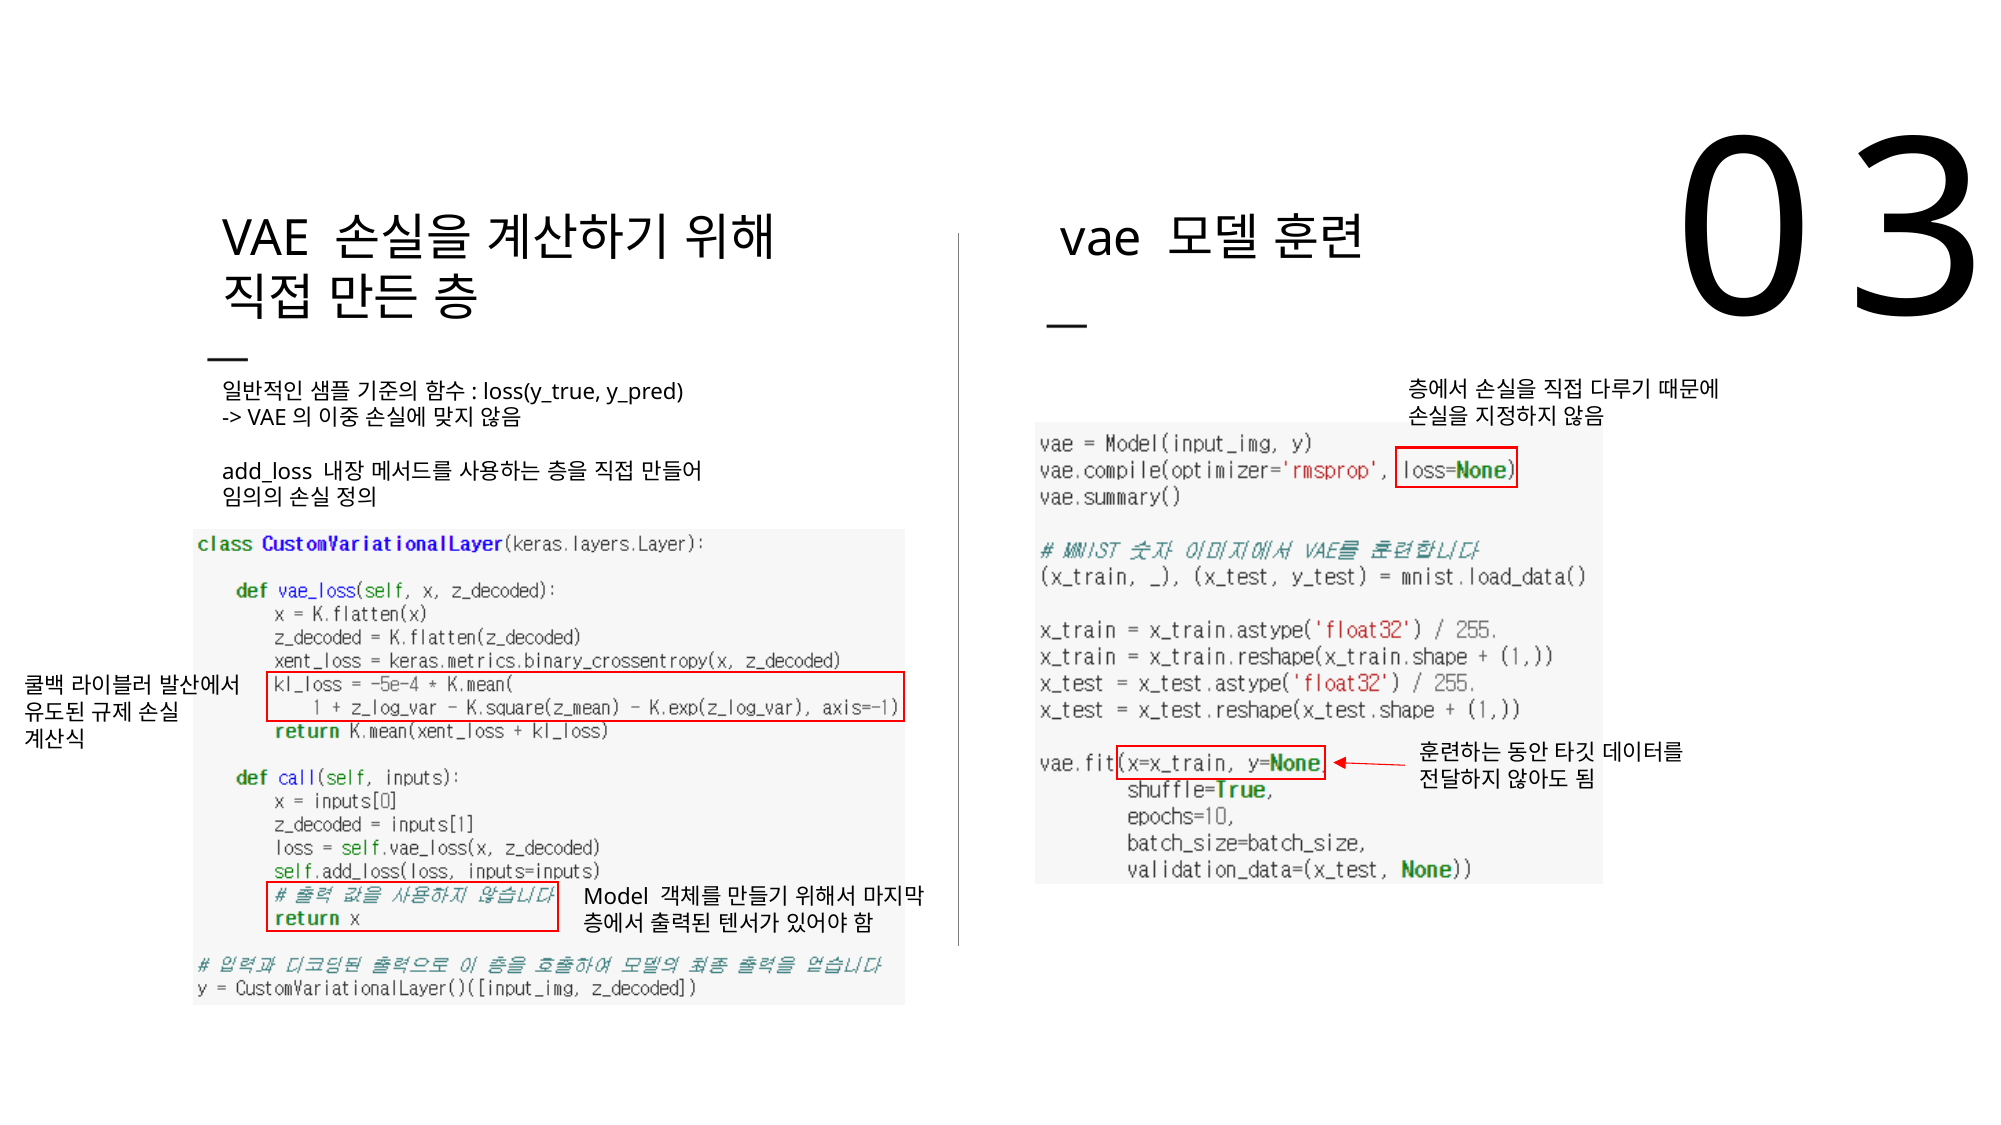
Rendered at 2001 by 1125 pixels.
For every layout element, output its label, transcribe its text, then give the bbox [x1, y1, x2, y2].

text_box 쿨백 라이블러 발산에서 유도된 규제 손실 계산식 [9, 664, 193, 759]
text_box VAE 손실을 계산하기 위해 직접 만든 층 [207, 198, 811, 333]
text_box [1045, 320, 1087, 332]
text_box 일반적인 샘플 기준의 함수: loss(y_true, y_pred) -> VAE의 이중 손실에 맞지 않음 add_loss 내장 메서드를 사용하는 층을 직접 만들어 임의의 손실 정의 [207, 369, 750, 518]
picture [1035, 422, 1603, 884]
text_box vae 모델 훈련 [1045, 198, 1601, 273]
text_box 훈련하는 동안 타깃 데이터를 전달하지 않아도 됨 [1603, 731, 1725, 800]
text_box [1333, 762, 1405, 766]
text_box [207, 354, 248, 365]
picture [193, 529, 905, 1005]
text_box Model 객체를 만들기 위해서 마지막 층에서 출력된 텐서가 있어야 함 [905, 874, 957, 943]
text_box 03 [1604, 60, 2000, 372]
text_box 층에서 손실을 직접 다루기 때문에 손실을 지정하지 않음 [1393, 367, 1793, 436]
